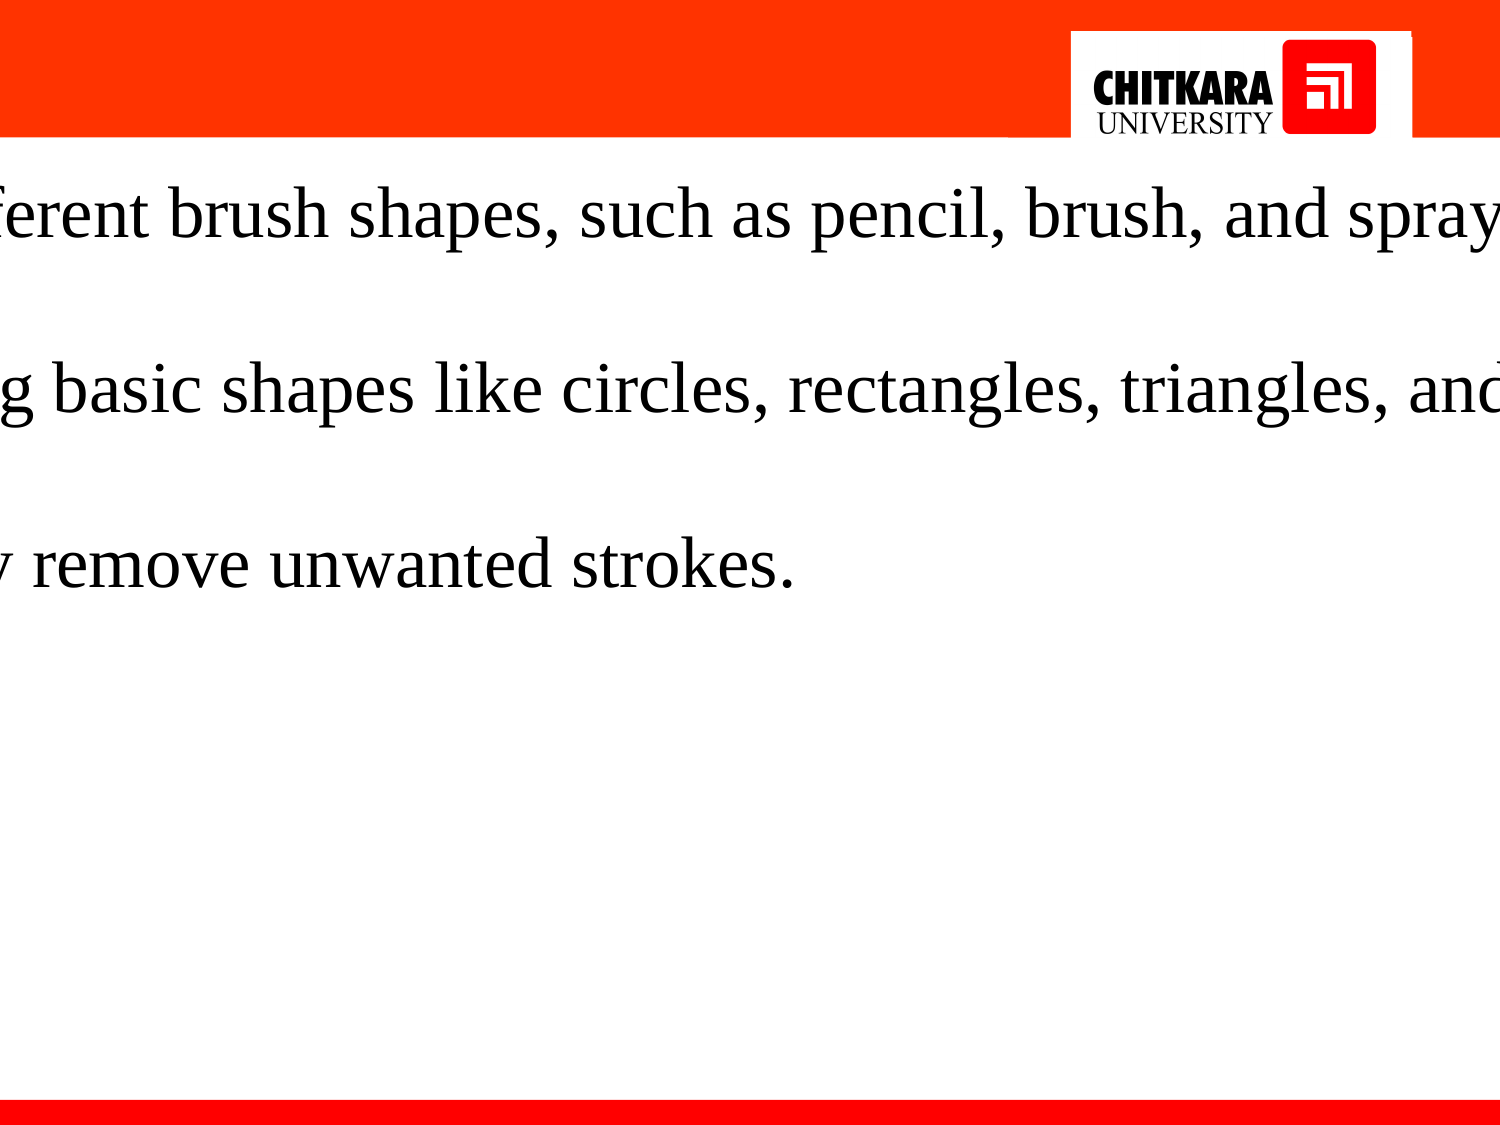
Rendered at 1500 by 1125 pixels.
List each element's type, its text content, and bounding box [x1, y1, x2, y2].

text_box Brush Shapes: Users can choose from different brush shapes, such as pencil, brush, and spray paint, enhancing creativity and versatility. Shape Drawing: The tool supports drawing basic shapes like circles, rectangles, triangles, and squares, with adjustable sizes and colors. Eraser: An eraser function lets users easily remove unwanted strokes. [0, 157, 1500, 953]
picture [1074, 37, 1391, 138]
